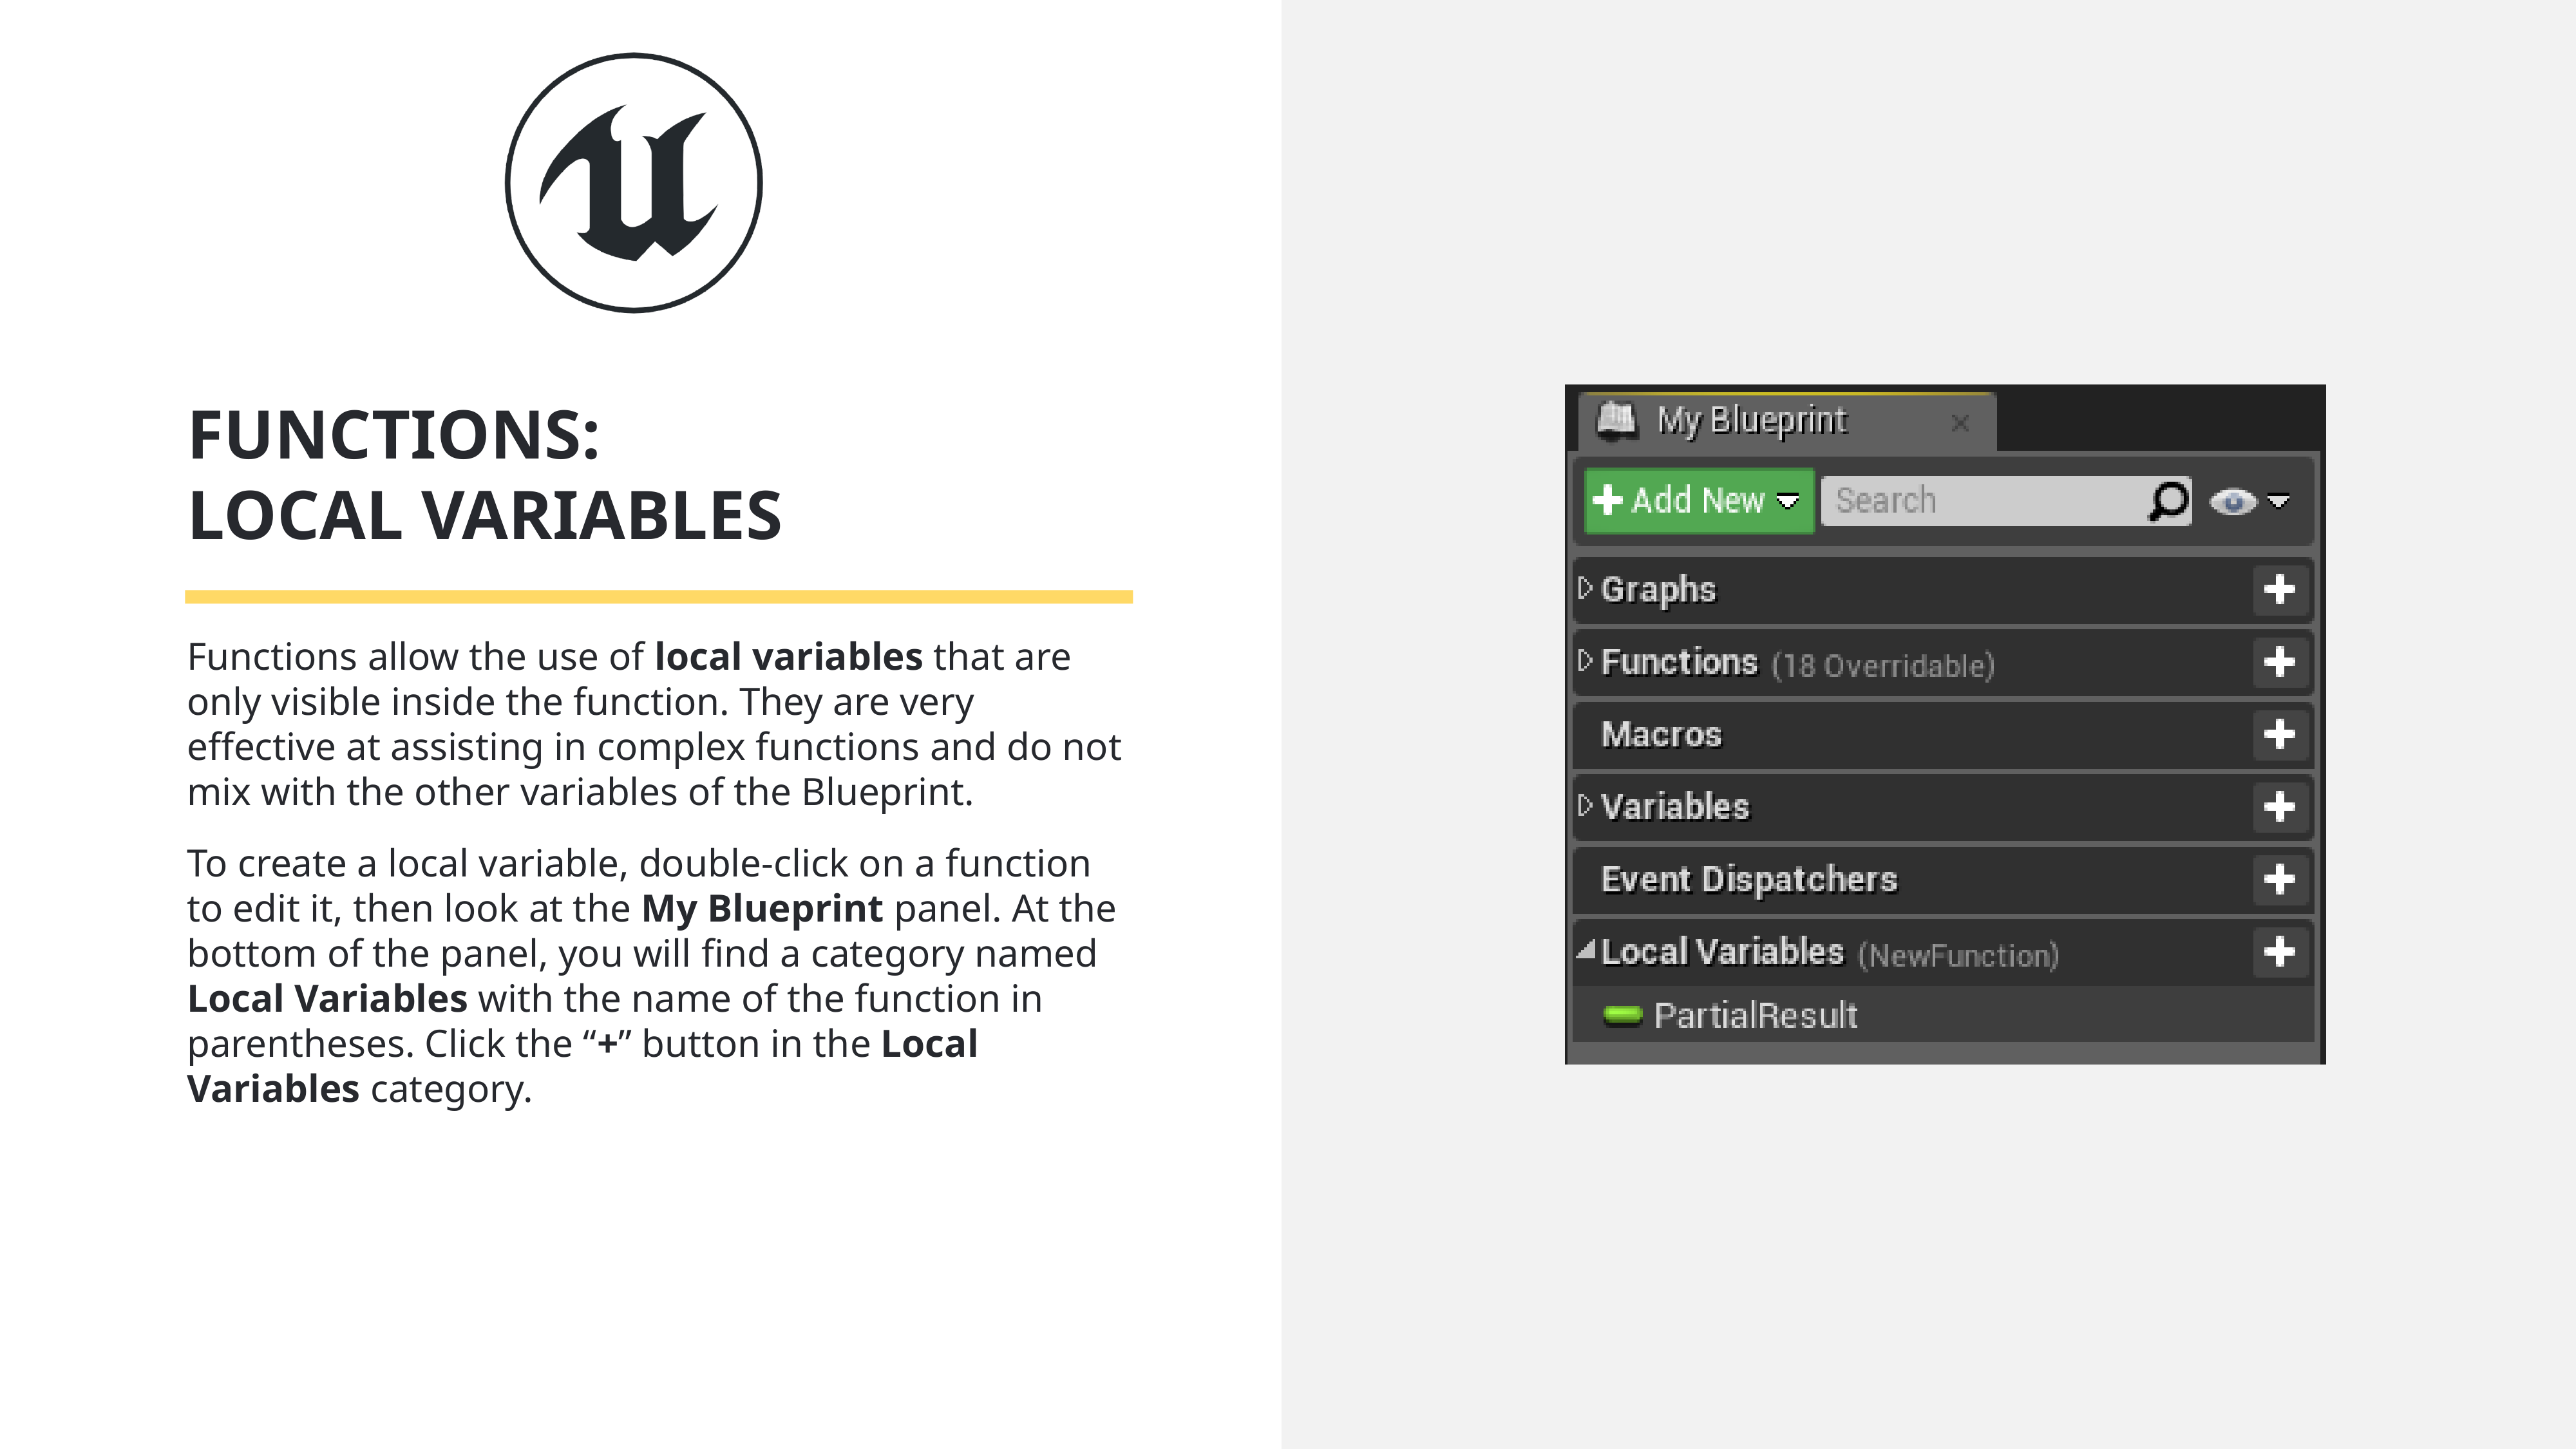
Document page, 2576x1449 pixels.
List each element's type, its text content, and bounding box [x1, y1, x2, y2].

picture [495, 43, 773, 97]
list Functions allow the use of local variables that are only visible inside the function. They are very effective at assisting in complex functions and do not mix with the other variables of the Blueprint. To create a local variable, double-click on a function to edit it, then look at the My Blueprint panel. At the bottom of the panel, you will find a category named Local Variables with the name of the function in parentheses. Click the “+” button in the Local Variables category. [177, 628, 1133, 1449]
title FUNCTIONS: LOCAL VARIABLES [177, 97, 1133, 558]
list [1564, 384, 2326, 1065]
